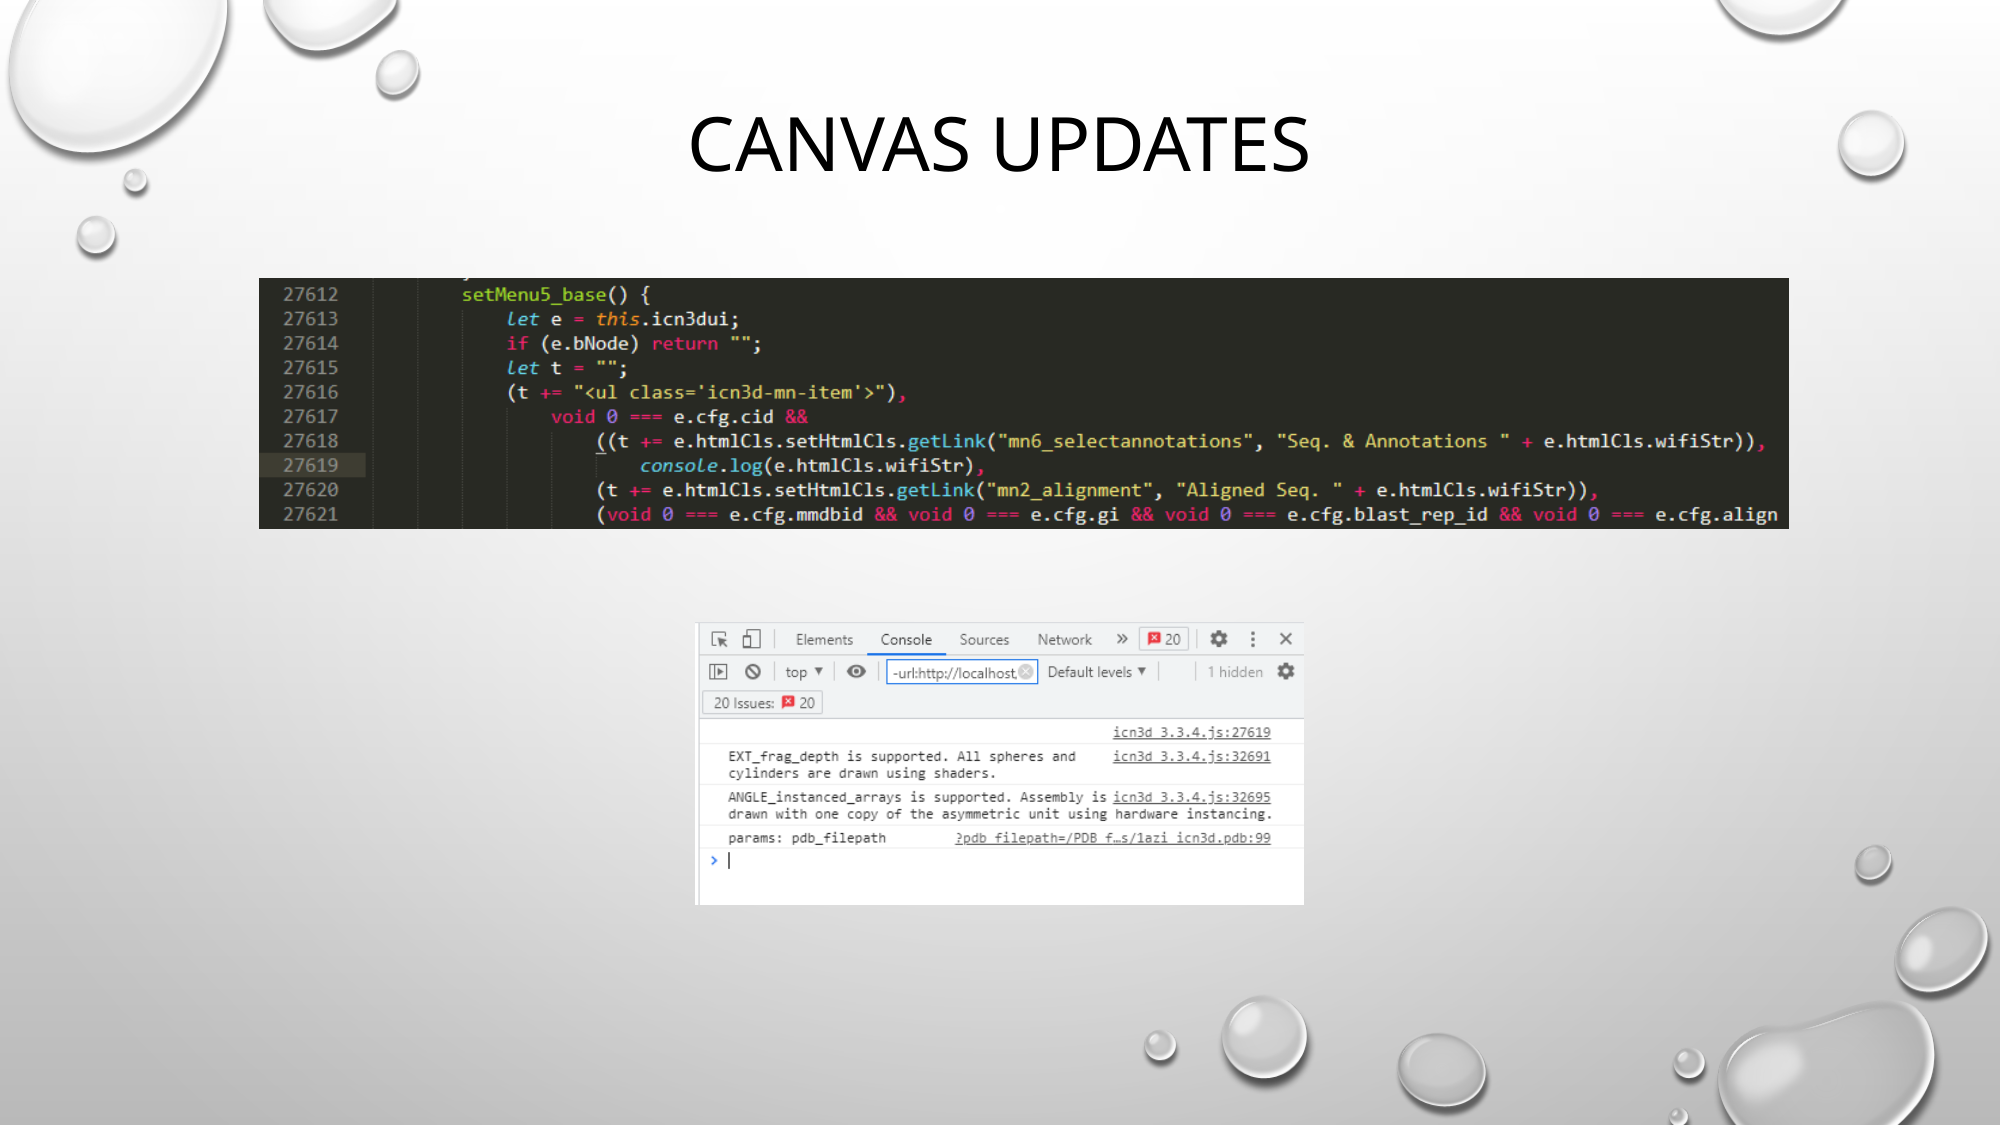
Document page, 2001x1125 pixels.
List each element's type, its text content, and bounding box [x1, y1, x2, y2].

picture [0, 0, 2000, 1125]
title Canvas Updates [149, 16, 1850, 279]
